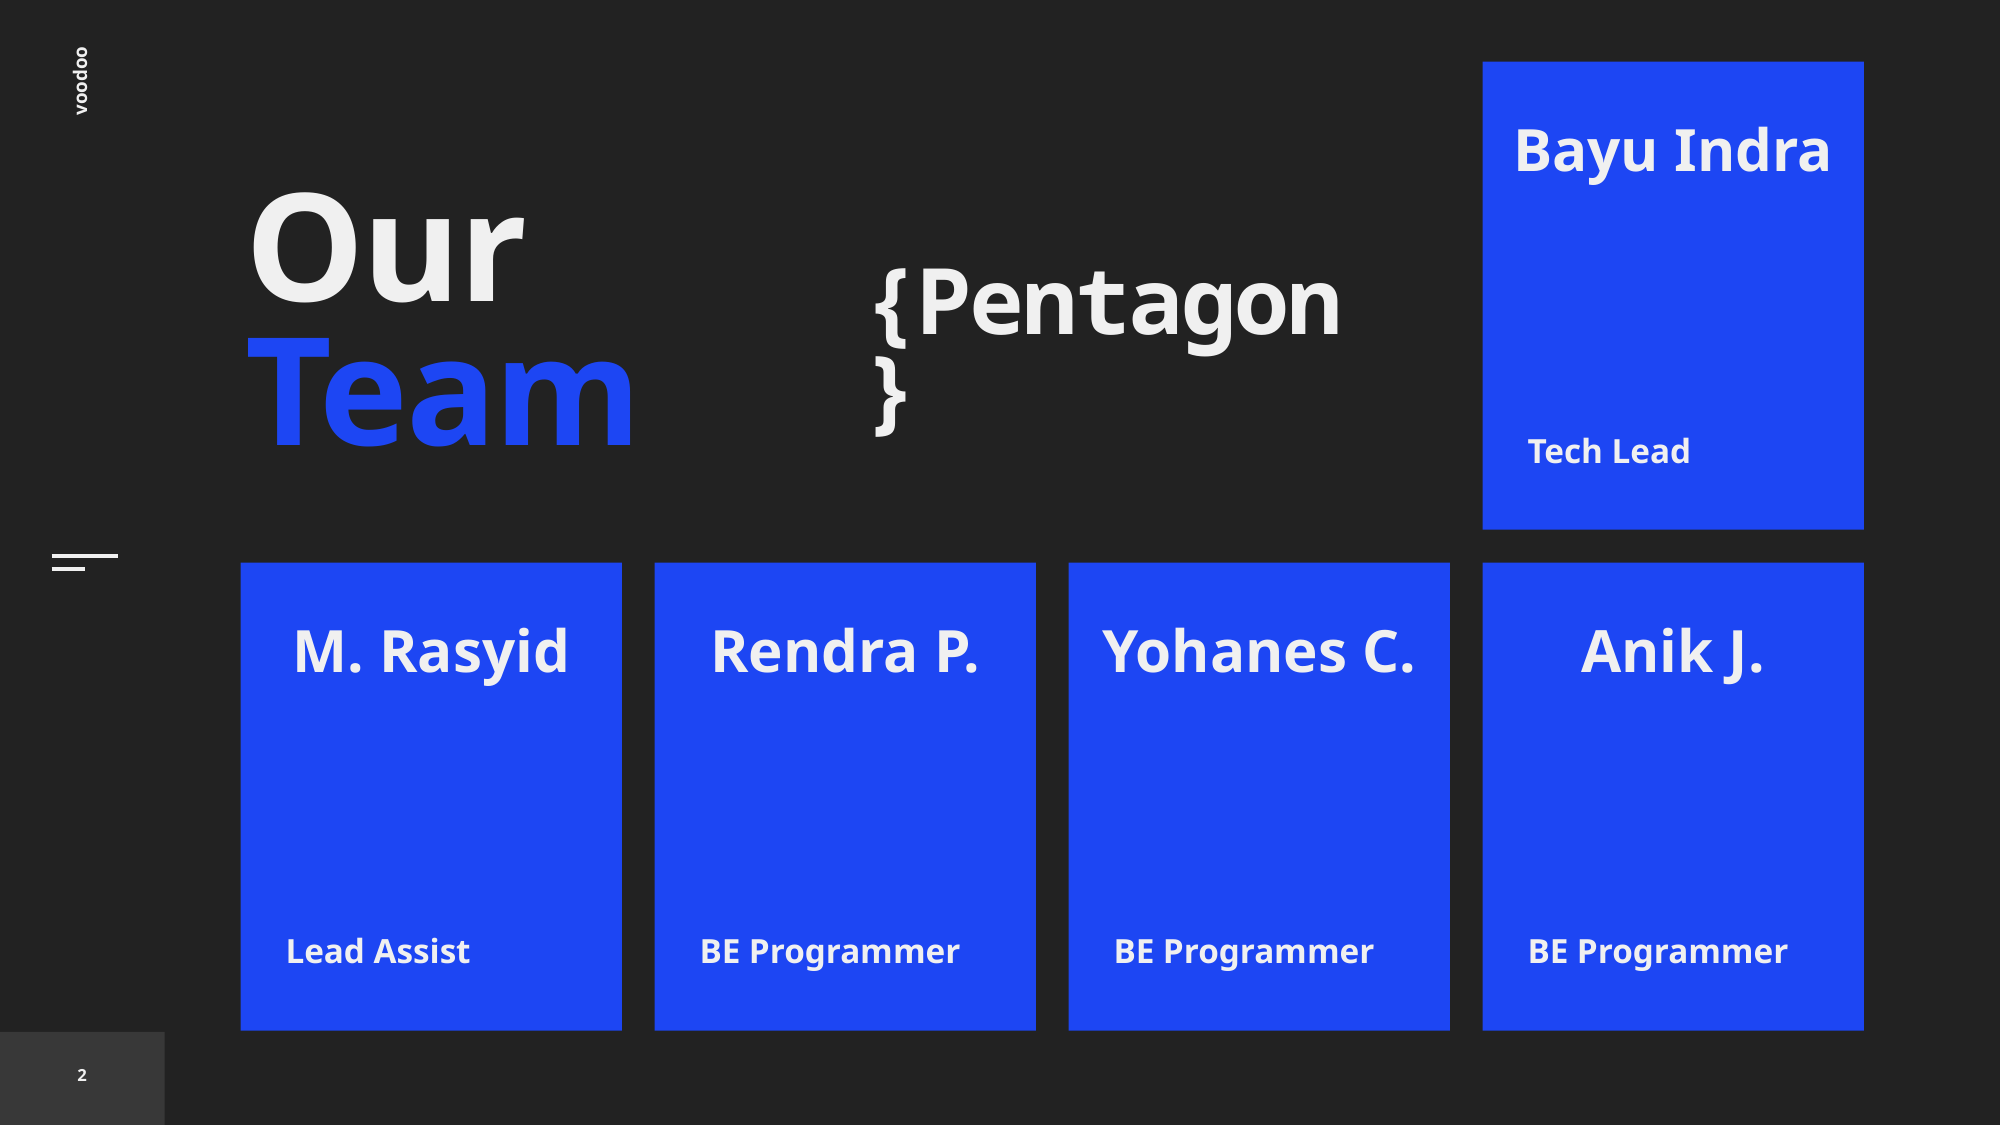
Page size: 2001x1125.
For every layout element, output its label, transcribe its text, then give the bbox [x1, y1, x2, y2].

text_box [1482, 562, 1864, 1031]
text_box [1482, 61, 1864, 530]
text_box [654, 562, 1036, 1031]
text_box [240, 562, 623, 1031]
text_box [1068, 562, 1450, 1031]
title Our Team [245, 155, 742, 460]
text_box {Pentagon} [863, 232, 1360, 359]
